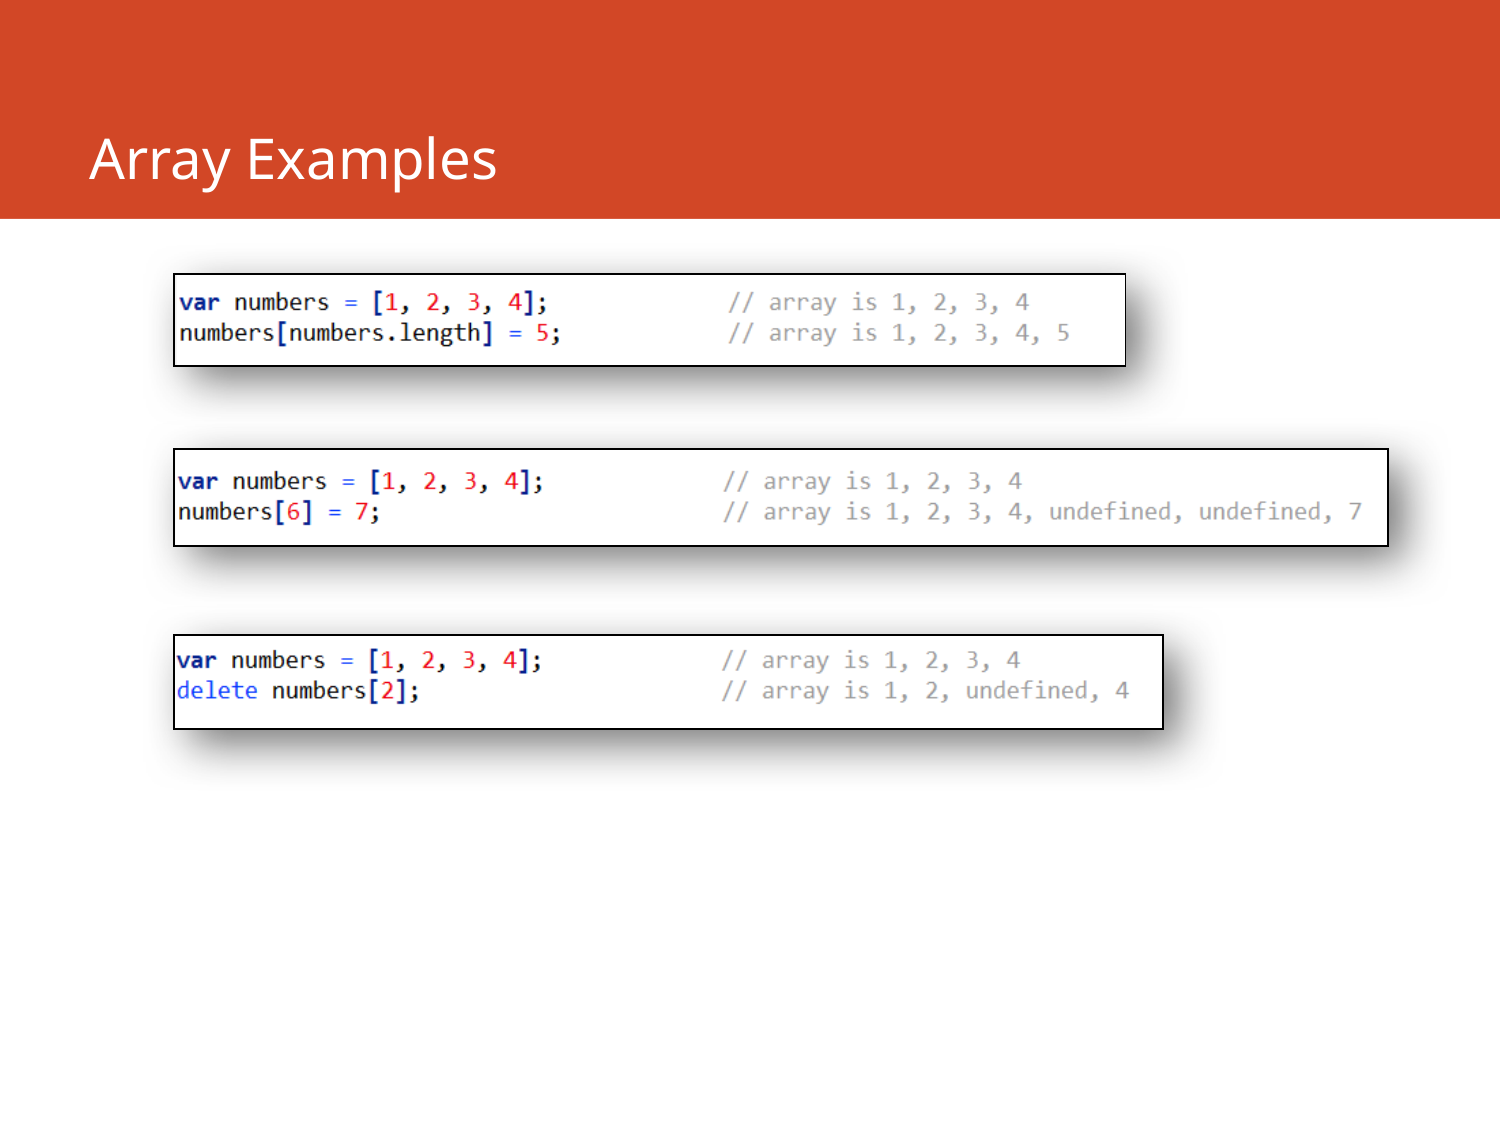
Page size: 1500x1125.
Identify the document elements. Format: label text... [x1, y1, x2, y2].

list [174, 274, 1125, 366]
title Array Examples [74, 0, 1397, 199]
picture [174, 635, 1163, 729]
picture [174, 449, 1388, 546]
